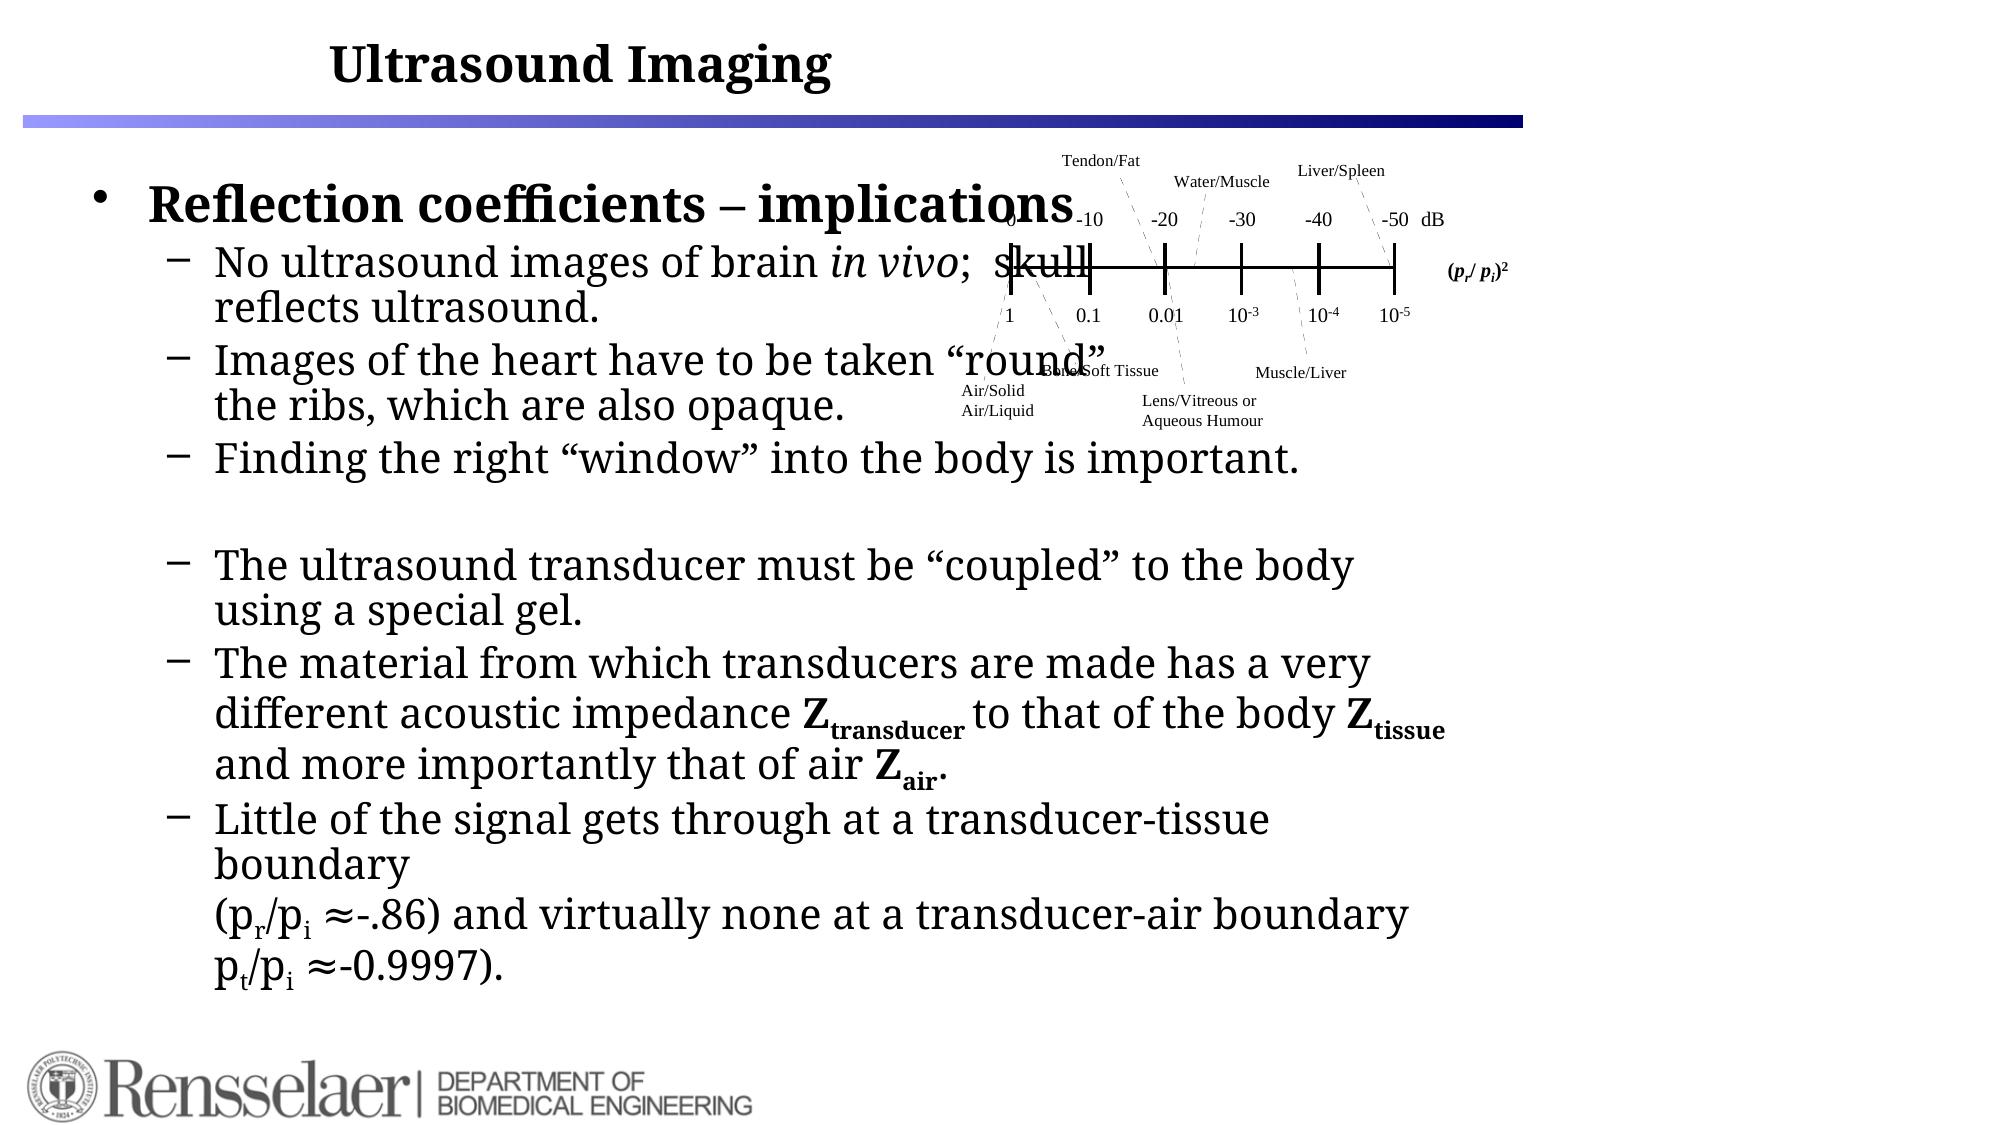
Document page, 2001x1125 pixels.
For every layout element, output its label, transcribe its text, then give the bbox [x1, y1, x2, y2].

picture [22, 1042, 761, 1125]
text_box [22, 115, 1523, 128]
picture [948, 144, 1522, 440]
text_box Ultrasound Imaging [314, 24, 1597, 100]
text_box Reflection coefficients – implications No ultrasound images of brain in vivo; skull reflects ultrasound. Images of the heart have to be taken “round” the ribs, which are also opaque. Finding the right “window” into the body is important. The ultrasound transducer must be “coupled” to the body using a special gel. The material from which transducers are made has a very different acoustic impedance Ztransducer to that of the body Ztissue and more importantly that of air Zair. Little of the signal gets through at a transducer-tissue boundary (pr/pi ≈-.86) and virtually none at a transducer-air boundary pt/pi ≈-0.9997). [77, 171, 1465, 996]
